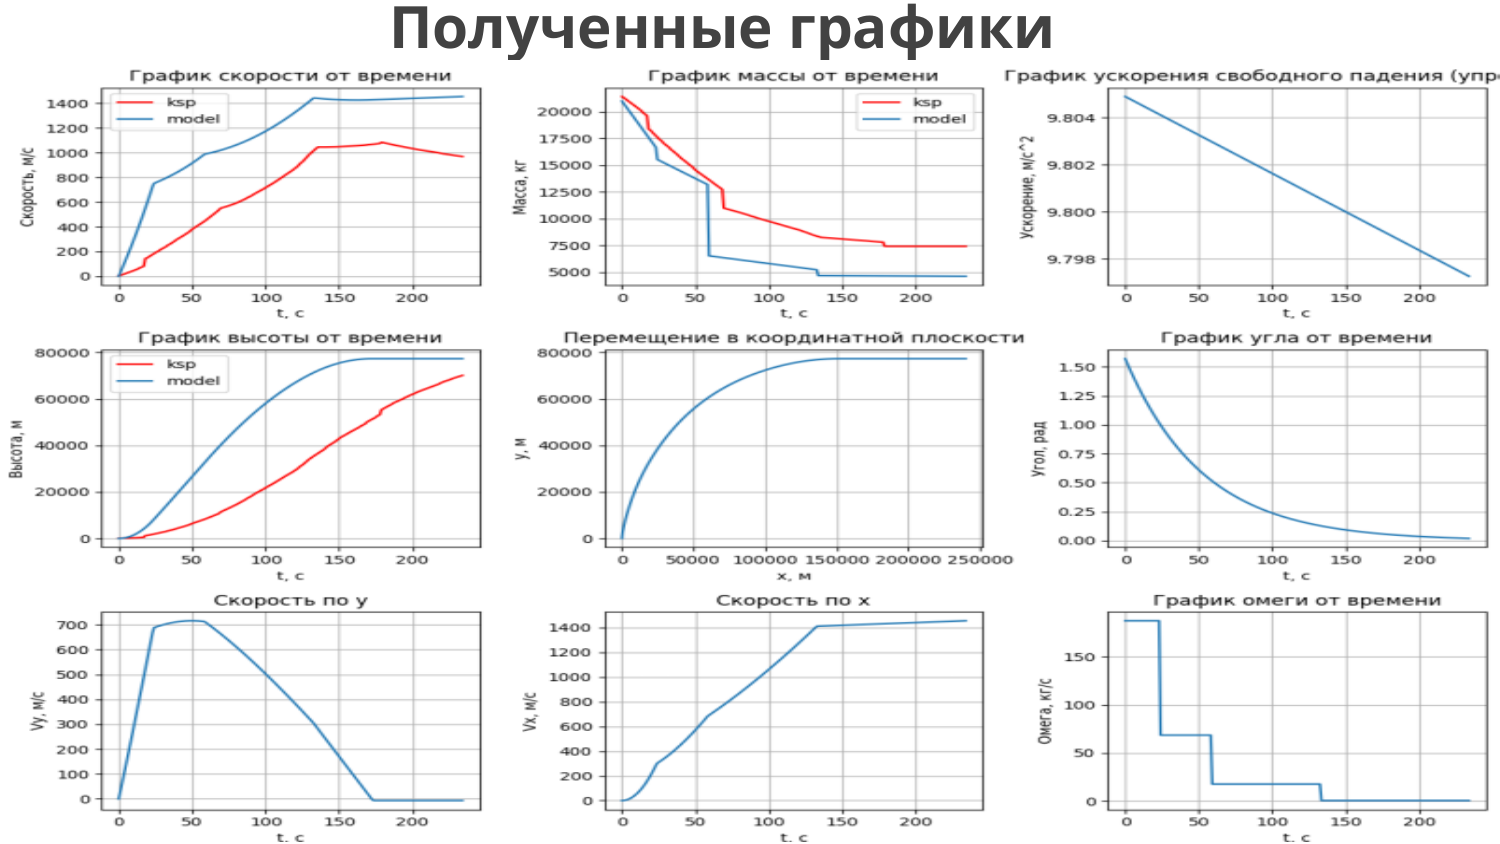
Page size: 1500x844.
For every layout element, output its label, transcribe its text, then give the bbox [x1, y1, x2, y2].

title Полученные графики [374, 0, 1500, 59]
picture [0, 60, 1500, 842]
